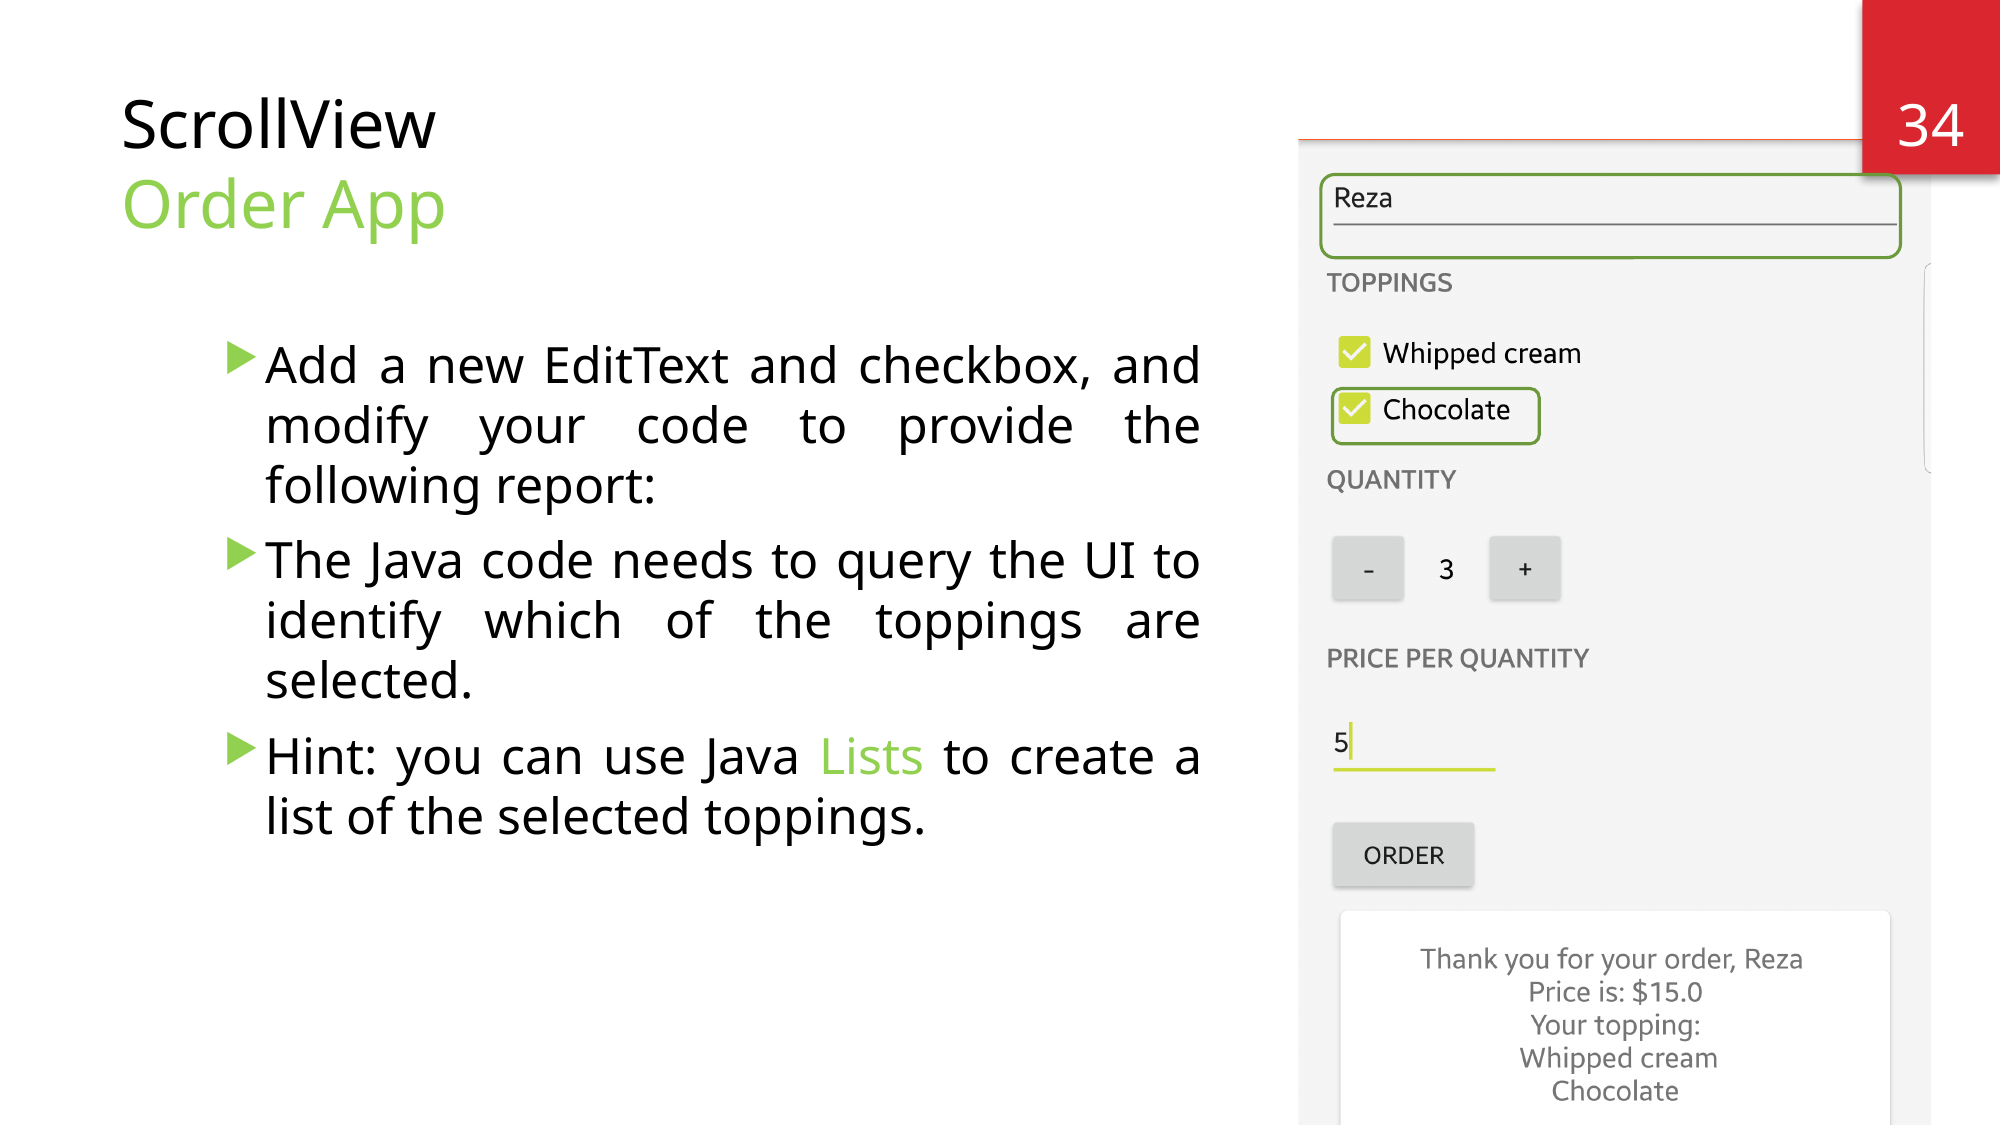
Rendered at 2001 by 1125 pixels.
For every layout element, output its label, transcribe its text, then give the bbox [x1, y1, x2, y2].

list Add a new EditText and checkbox, and modify your code to provide the following report: The Java code needs to query the UI to identify which of the toppings are selected. Hint: you can use Java Lists to create a list of the selected toppings. [208, 325, 1218, 1005]
title ScrollView Order App [106, 74, 1649, 304]
picture [1298, 139, 1932, 1125]
text_box 34 [1862, 0, 2000, 175]
